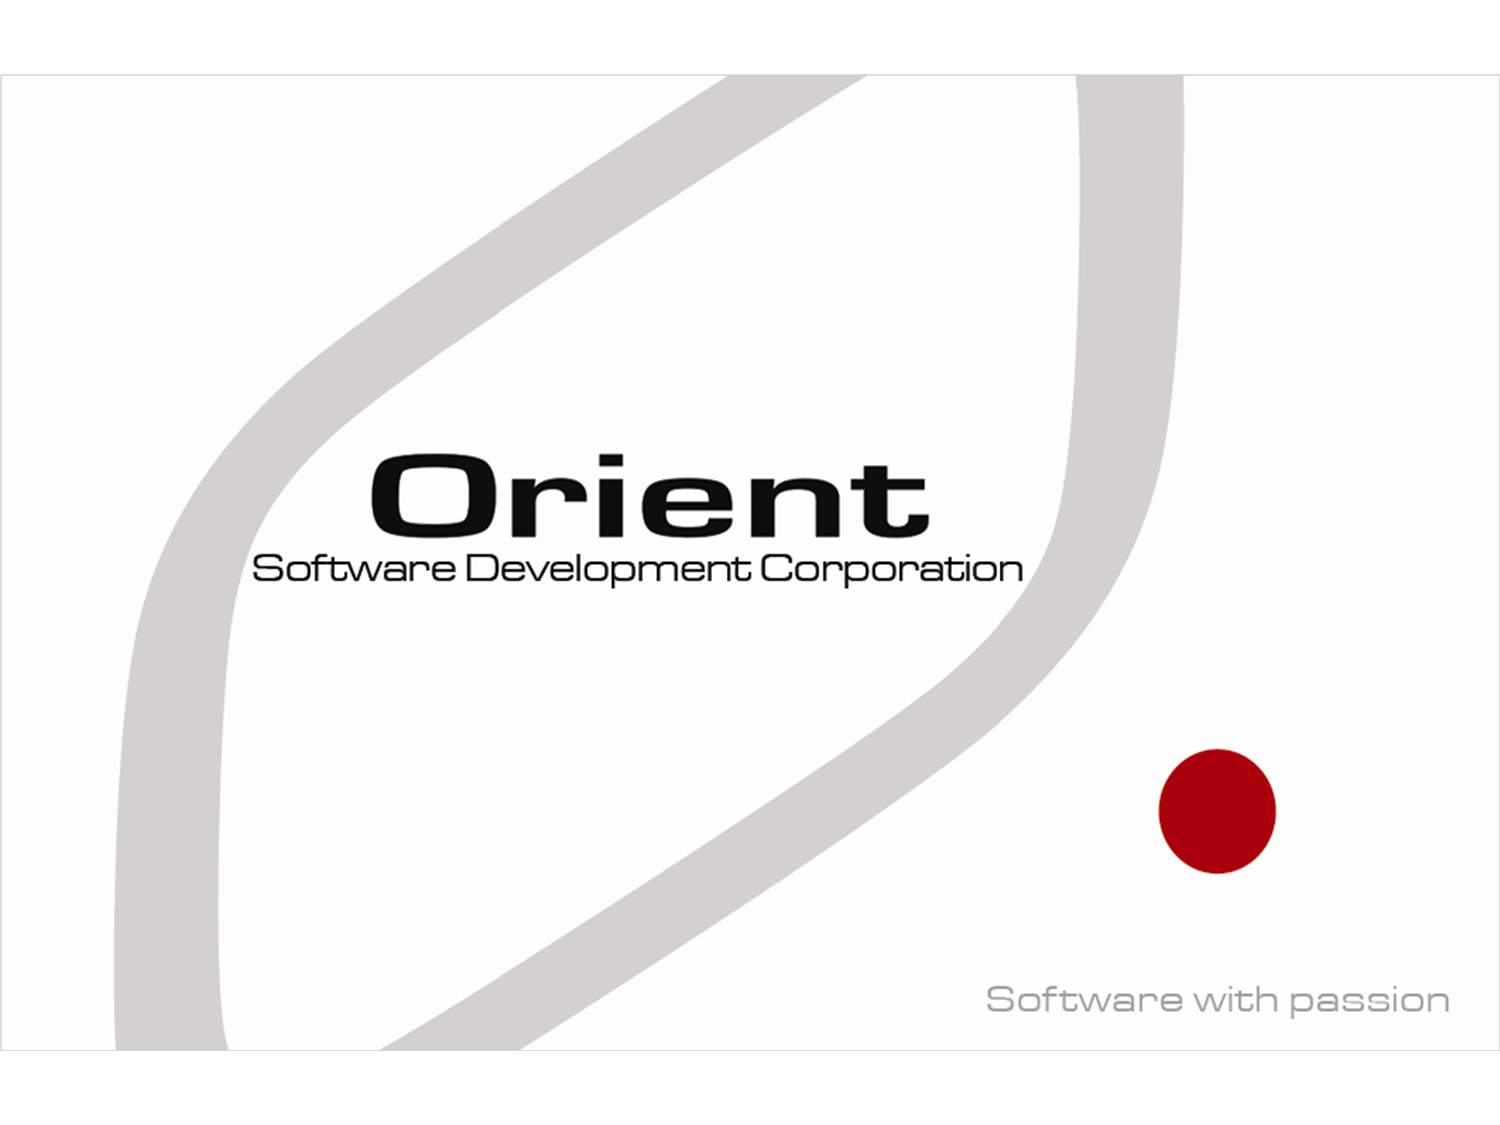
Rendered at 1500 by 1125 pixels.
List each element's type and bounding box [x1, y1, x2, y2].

picture [0, 74, 1500, 1051]
